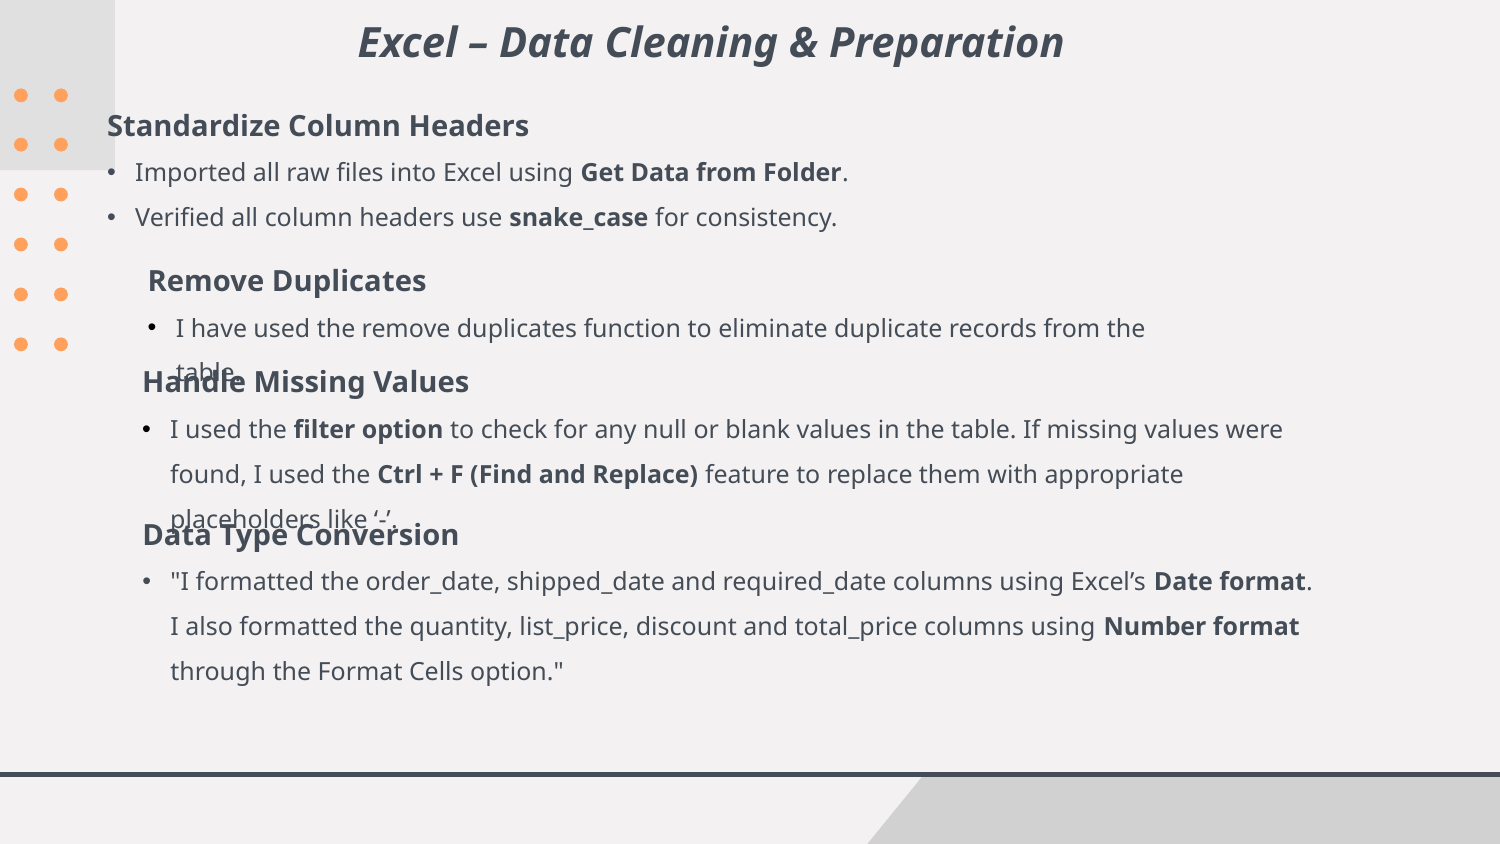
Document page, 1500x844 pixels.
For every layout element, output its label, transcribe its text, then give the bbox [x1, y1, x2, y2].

text_box Data Type Conversion "I formatted the order_date, shipped_date and required_date columns using Excel’s Date format. I also formatted the quantity, list_price, discount and total_price columns using Number format through the Format Cells option." [127, 490, 1362, 693]
text_box Remove Duplicates I have used the remove duplicates function to eliminate duplicate records from the table. [132, 237, 1222, 338]
title Excel – Data Cleaning & Preparation [325, 1, 1098, 91]
text_box Standardize Column Headers Imported all raw files into Excel using Get Data from Folder. Verified all column headers use snake_case for consistency. [92, 82, 864, 240]
text_box Handle Missing Values I used the filter option to check for any null or blank values in the table. If missing values were found, I used the Ctrl + F (Find and Replace) feature to replace them with appropriate placeholders like ‘-’. [127, 338, 1351, 490]
